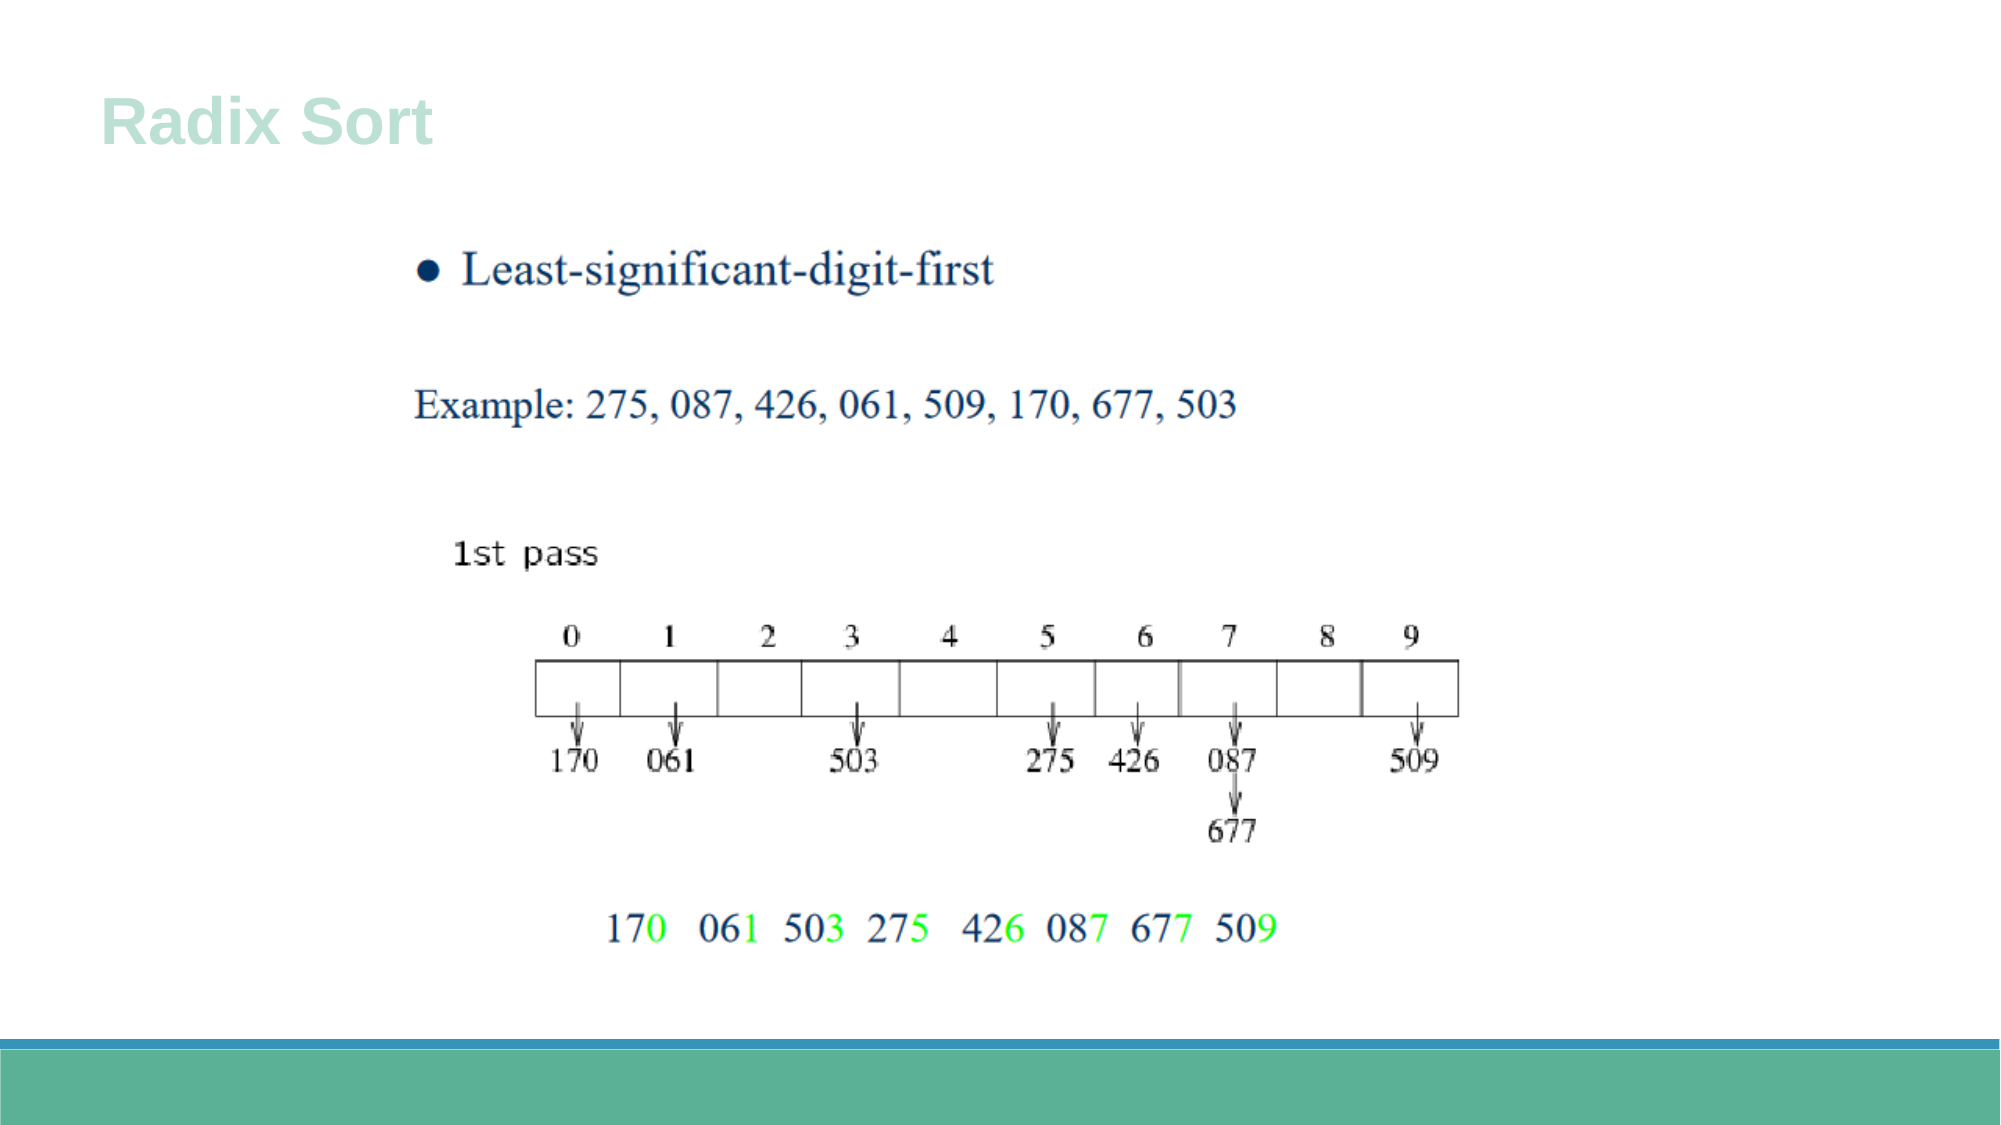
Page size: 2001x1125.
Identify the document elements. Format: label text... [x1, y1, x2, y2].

picture [382, 234, 1551, 972]
text_box Radix Sort [85, 70, 449, 166]
